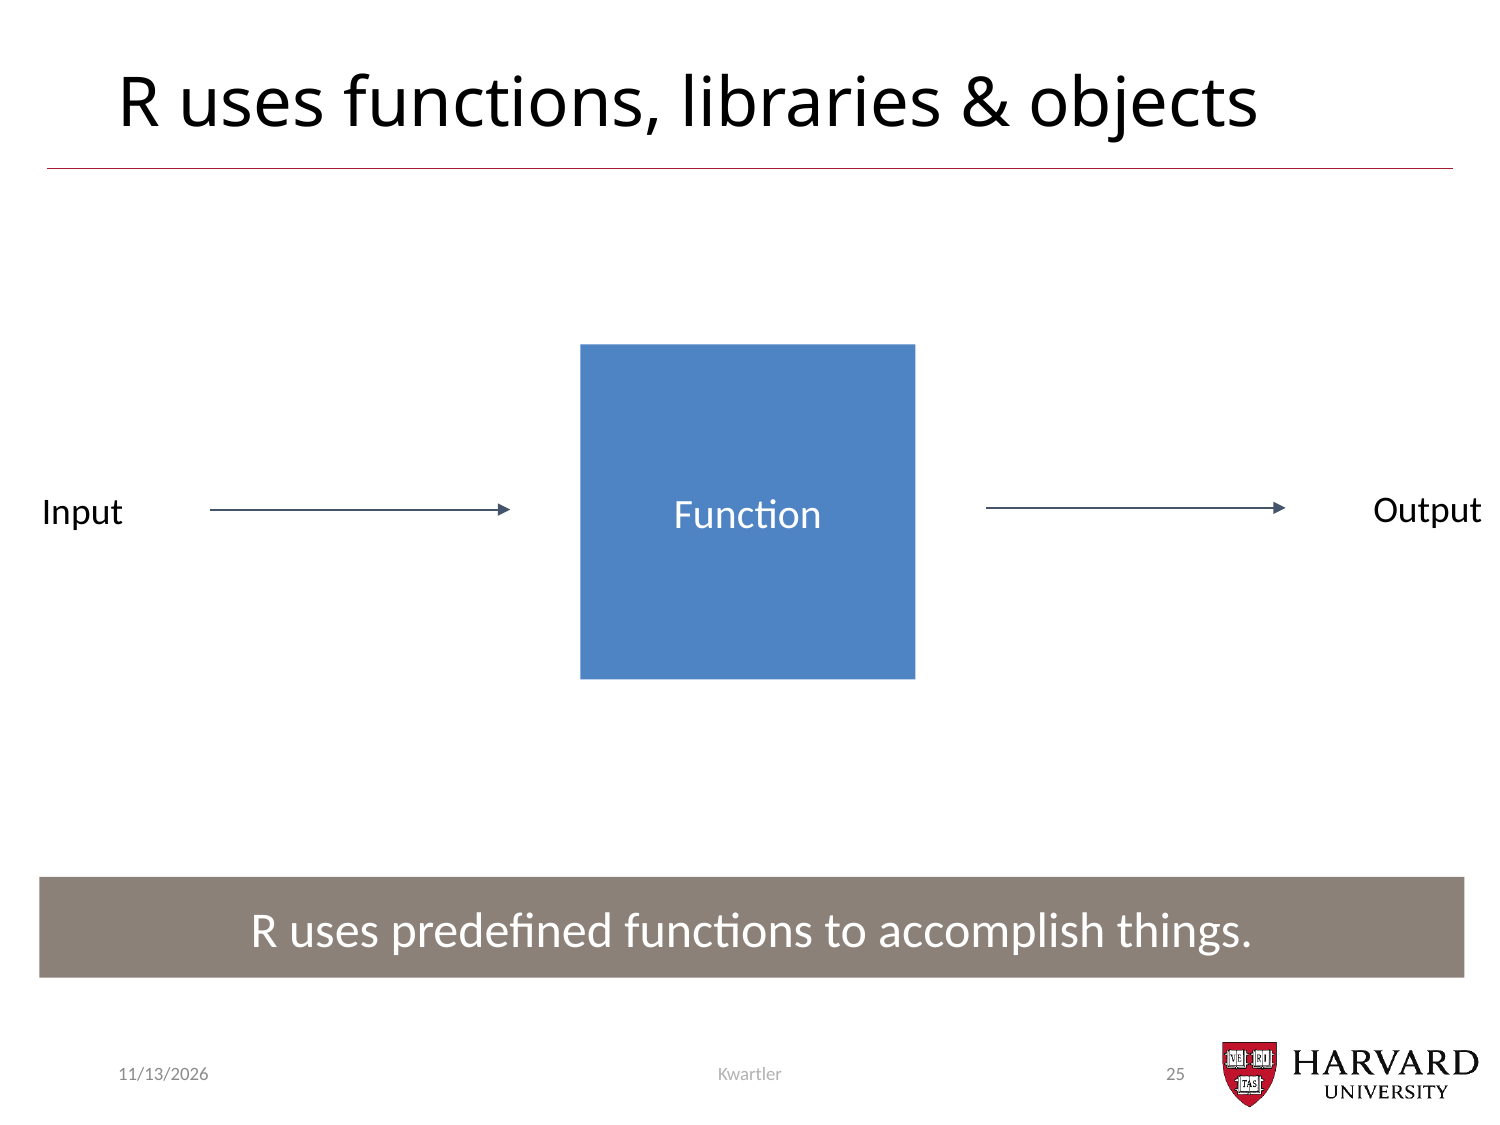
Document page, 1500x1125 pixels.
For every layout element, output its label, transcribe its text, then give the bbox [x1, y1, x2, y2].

text_box Output [1358, 477, 1498, 538]
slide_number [103, 1042, 441, 1103]
footer Kwartler [496, 1042, 1004, 1103]
text_box Function [579, 343, 916, 680]
picture [1200, 1024, 1500, 1125]
slide_number 25 [1059, 1042, 1200, 1103]
text_box Input [27, 479, 139, 539]
text_box R uses predefined functions to accomplish things. [38, 876, 1465, 979]
title R uses functions, libraries & objects [103, 59, 1397, 157]
